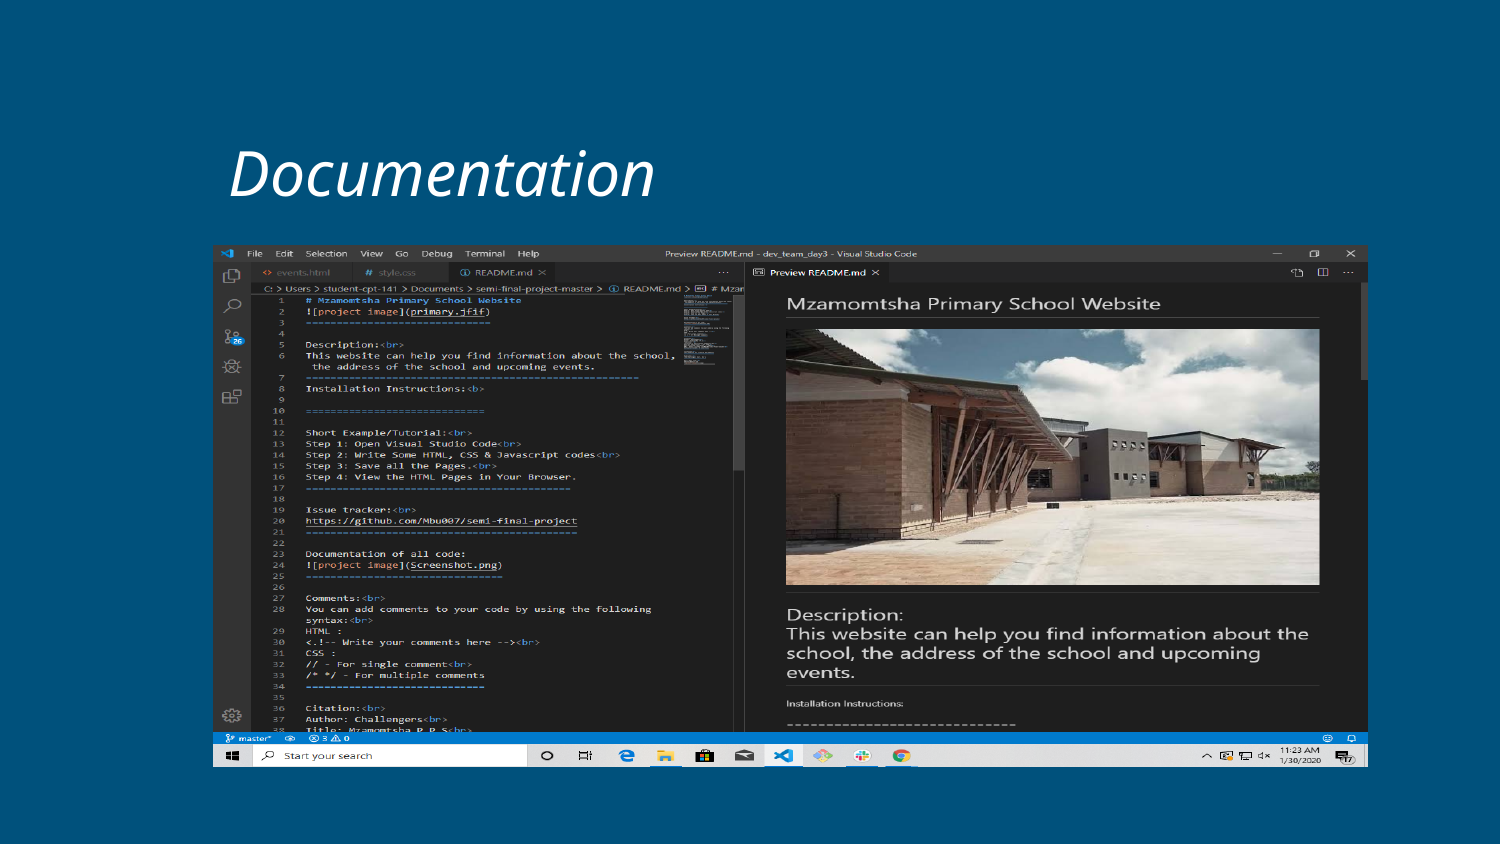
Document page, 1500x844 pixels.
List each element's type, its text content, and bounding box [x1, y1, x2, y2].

title Documentation [213, 98, 1368, 224]
picture [214, 246, 1367, 766]
